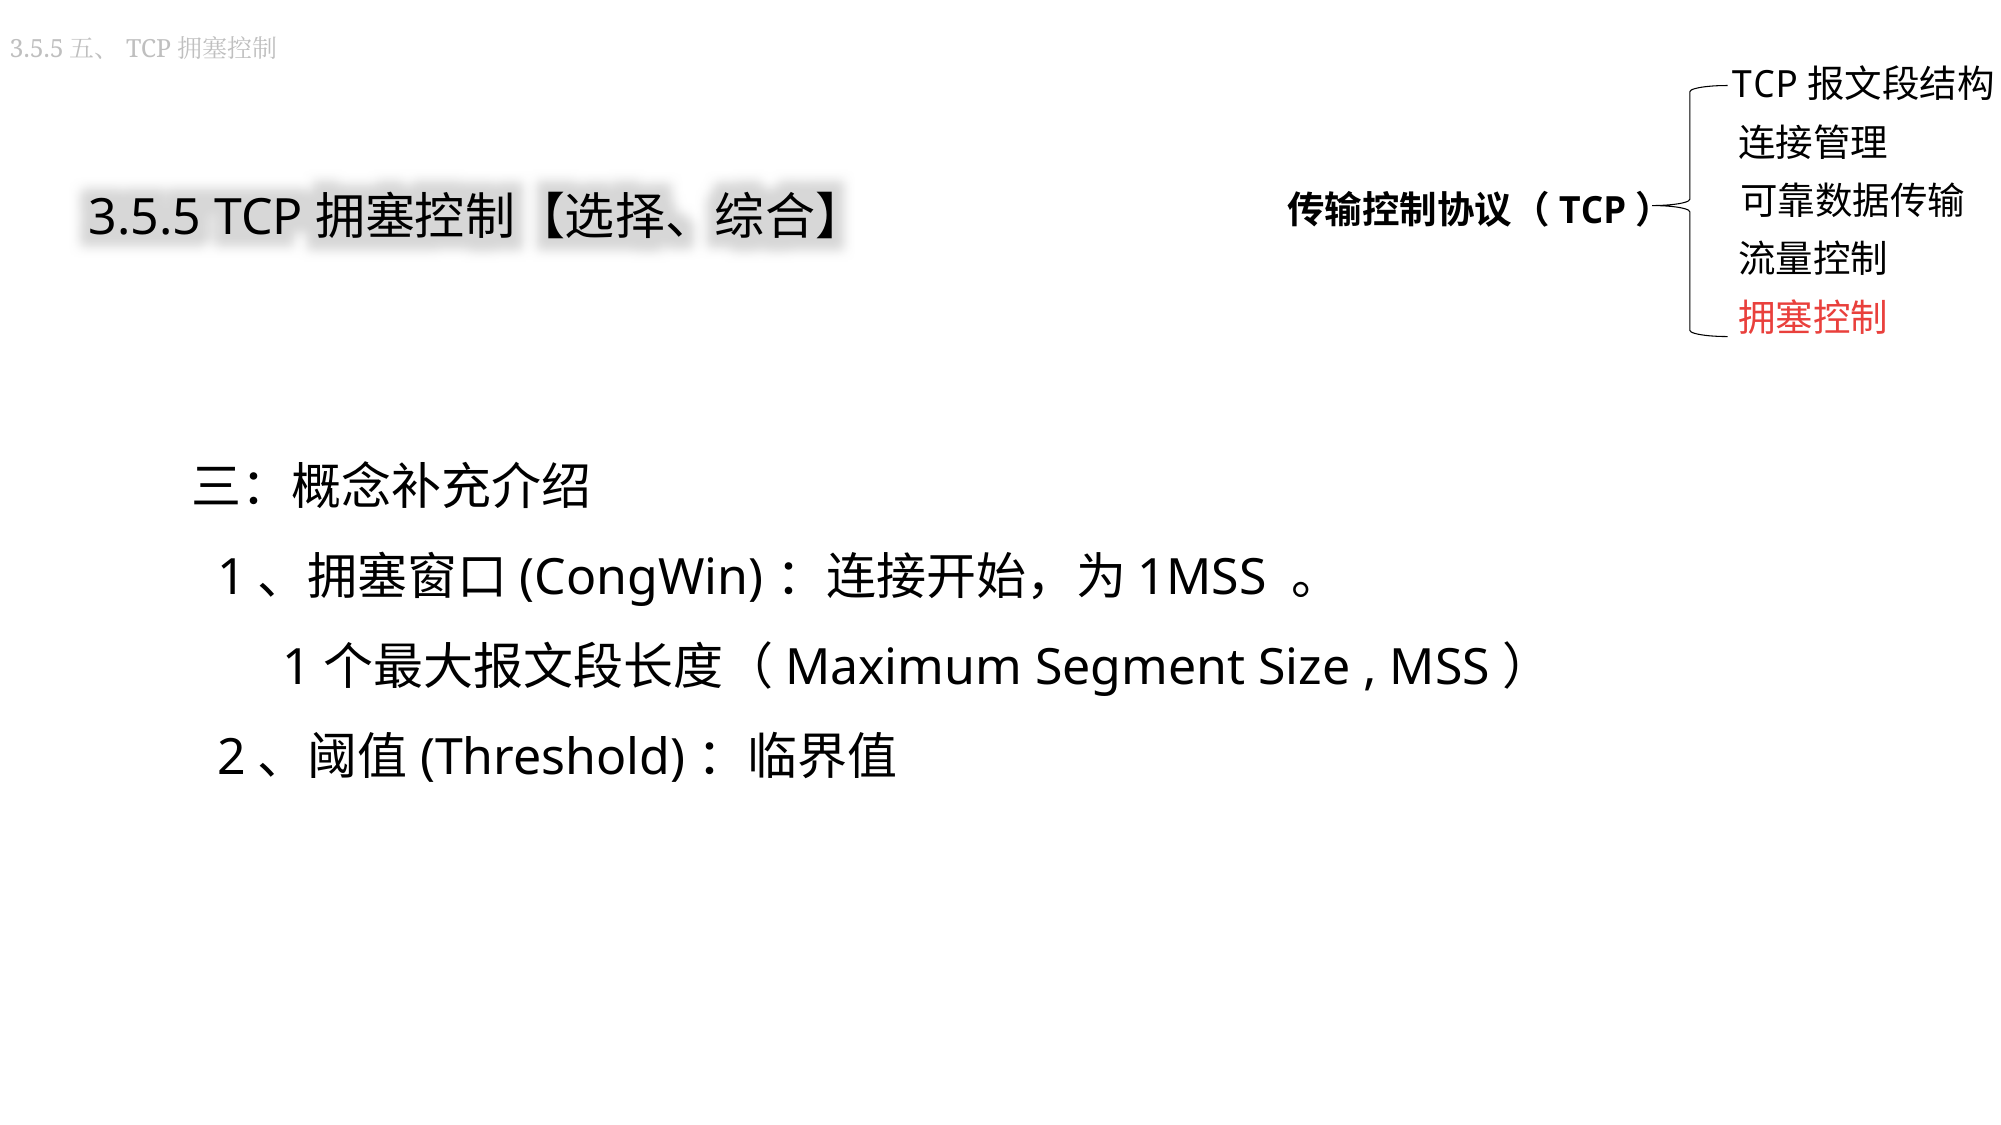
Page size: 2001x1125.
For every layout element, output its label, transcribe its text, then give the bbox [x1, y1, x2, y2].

text_box 三：概念补充介绍 1、拥塞窗口(CongWin)：连接开始，为1MSS 。 1个最大报文段长度（Maximum Segment Size , MSS） 2、阈值(Threshold)：临界值 [176, 417, 1718, 792]
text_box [1274, 64, 2000, 350]
text_box 3.5.5 TCP拥塞控制【选择、综合】 [70, 121, 959, 278]
text_box 3.5.5五、TCP拥塞控制 [0, 24, 292, 70]
